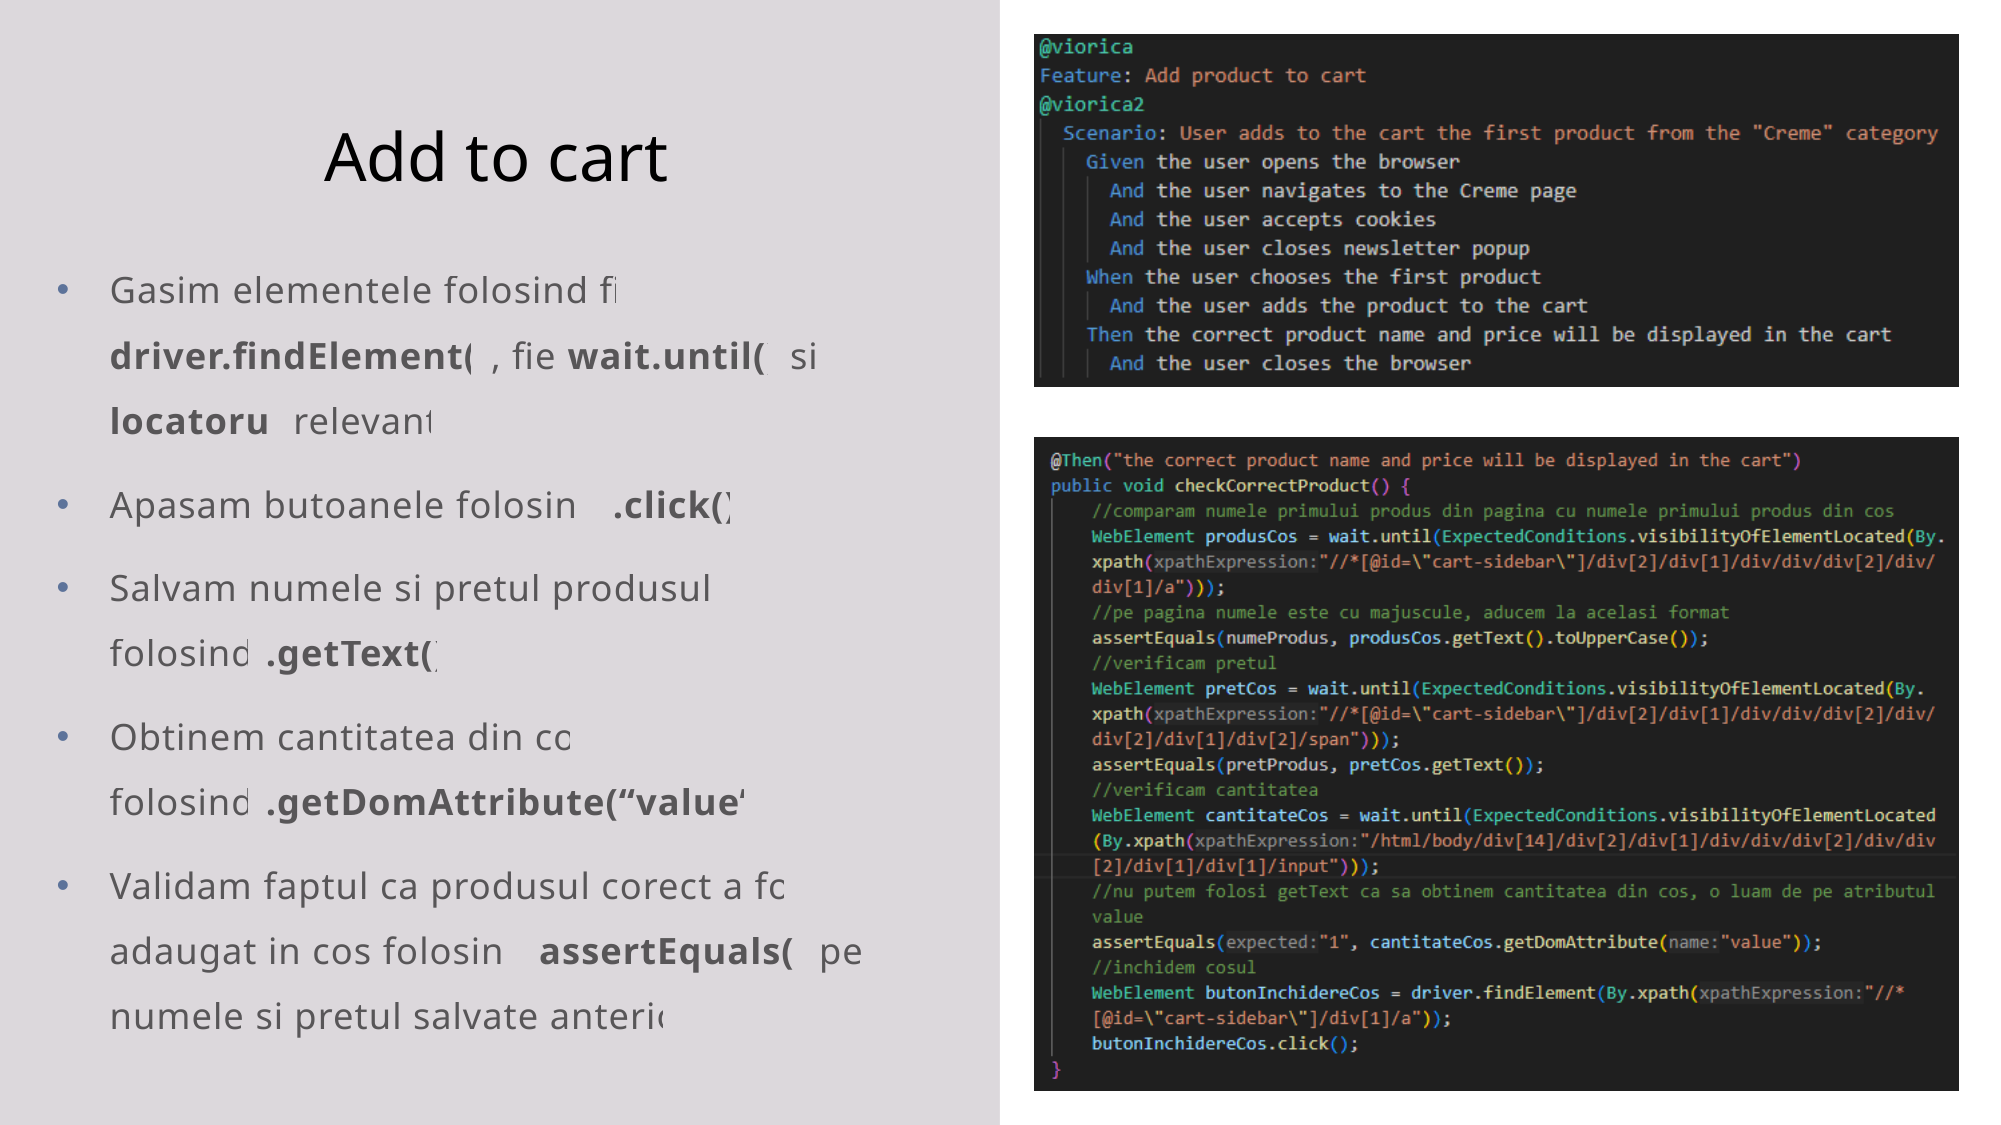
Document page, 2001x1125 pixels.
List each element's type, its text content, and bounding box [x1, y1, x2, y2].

title Add to cart [162, 92, 831, 238]
subtitle Gasim elementele folosind fie driver.findElement(), fie wait.until() si locatorul relevant Apasam butoanele folosind .click() Salvam numele si pretul produsului folosind .getText() Obtinem cantitatea din cos folosind .getDomAttribute(“value”) Validam faptul ca produsul corect a fost adaugat in cos folosind assertEquals() pe numele si pretul salvate anterior [41, 238, 966, 1047]
picture [1034, 436, 1959, 1092]
picture [1034, 33, 1959, 388]
